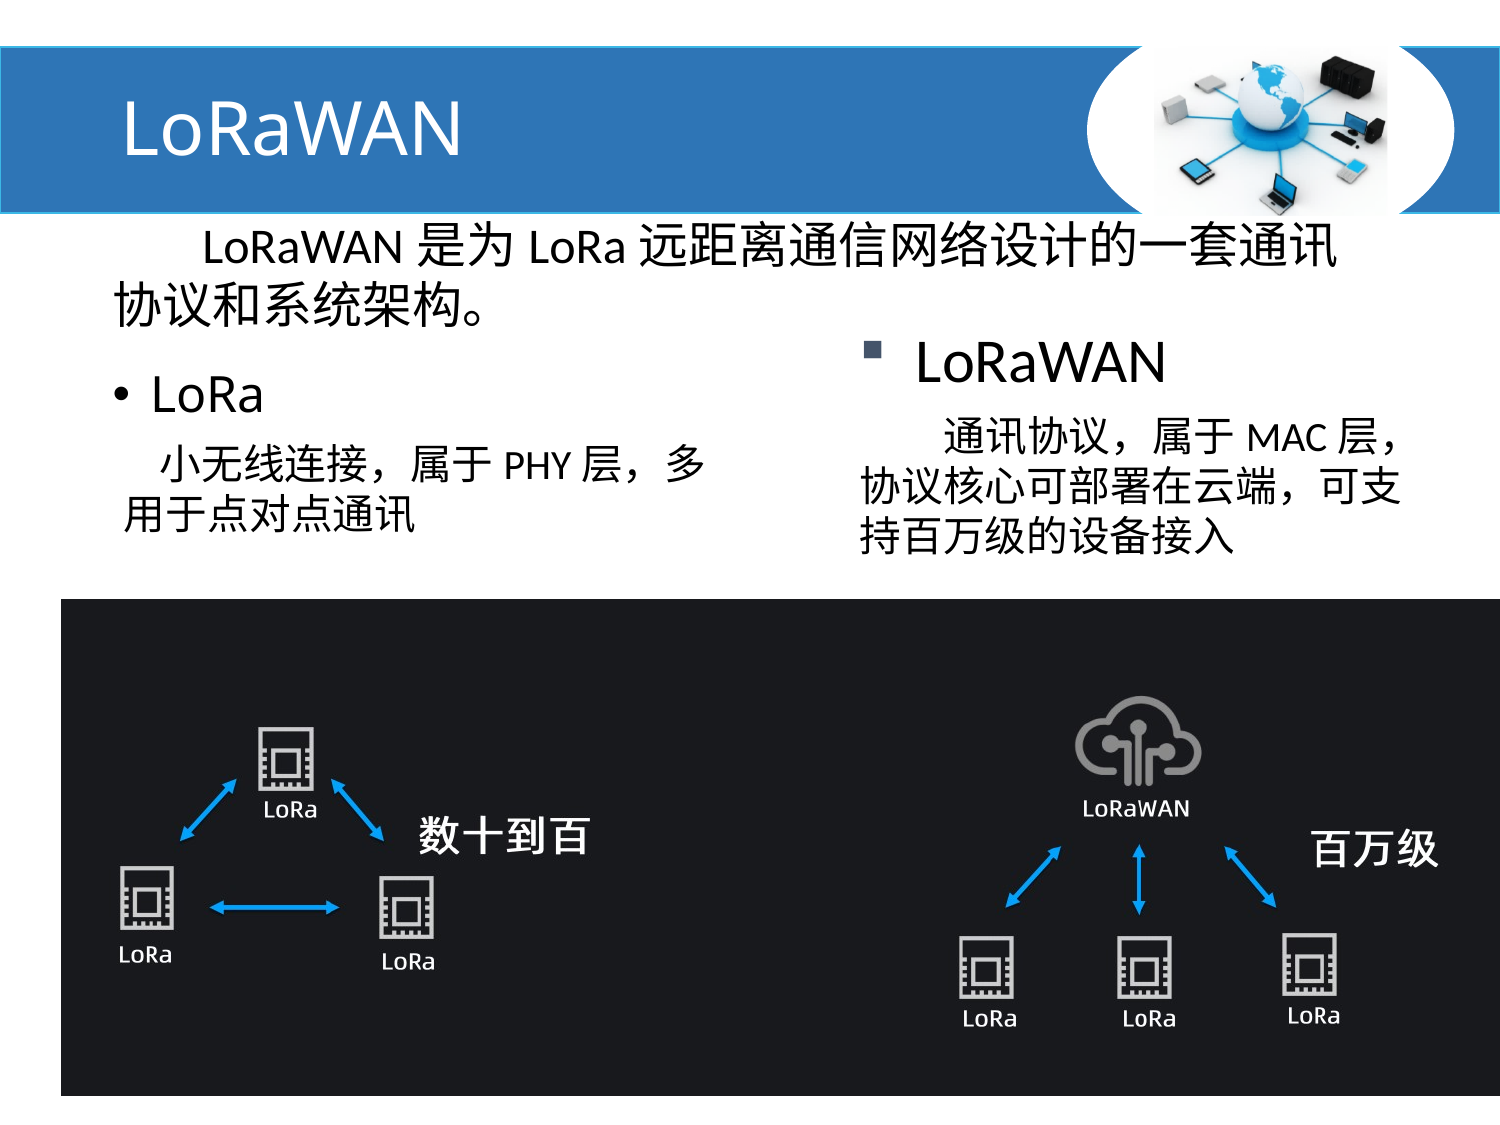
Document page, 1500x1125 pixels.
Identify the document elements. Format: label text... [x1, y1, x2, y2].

list LoRa 小无线连接，属于PHY层，多用于点对点通讯 [97, 362, 741, 599]
text_box LoRaWAN 通讯协议，属于MAC层，协议核心可部署在云端，可支持百万级的设备接入 [833, 312, 1448, 599]
picture [60, 599, 1500, 1096]
title LoRaWAN [105, 50, 1060, 206]
text_box LoRaWAN是为LoRa远距离通信网络设计的一套通讯协议和系统架构。 [97, 206, 1380, 341]
picture [1154, 46, 1388, 216]
